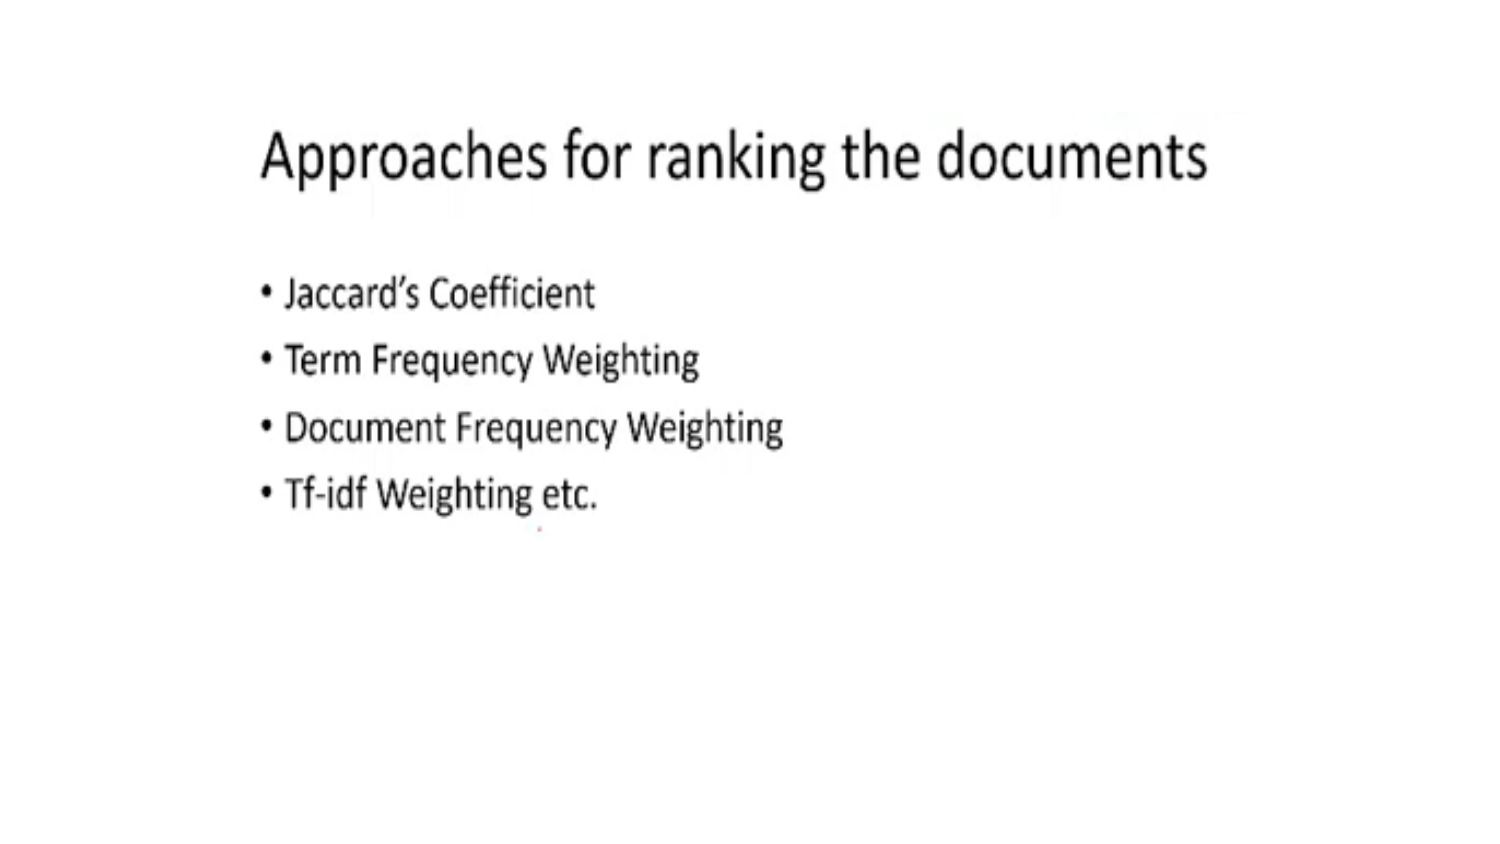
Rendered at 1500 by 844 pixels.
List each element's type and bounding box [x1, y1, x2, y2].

picture [232, 112, 1253, 551]
